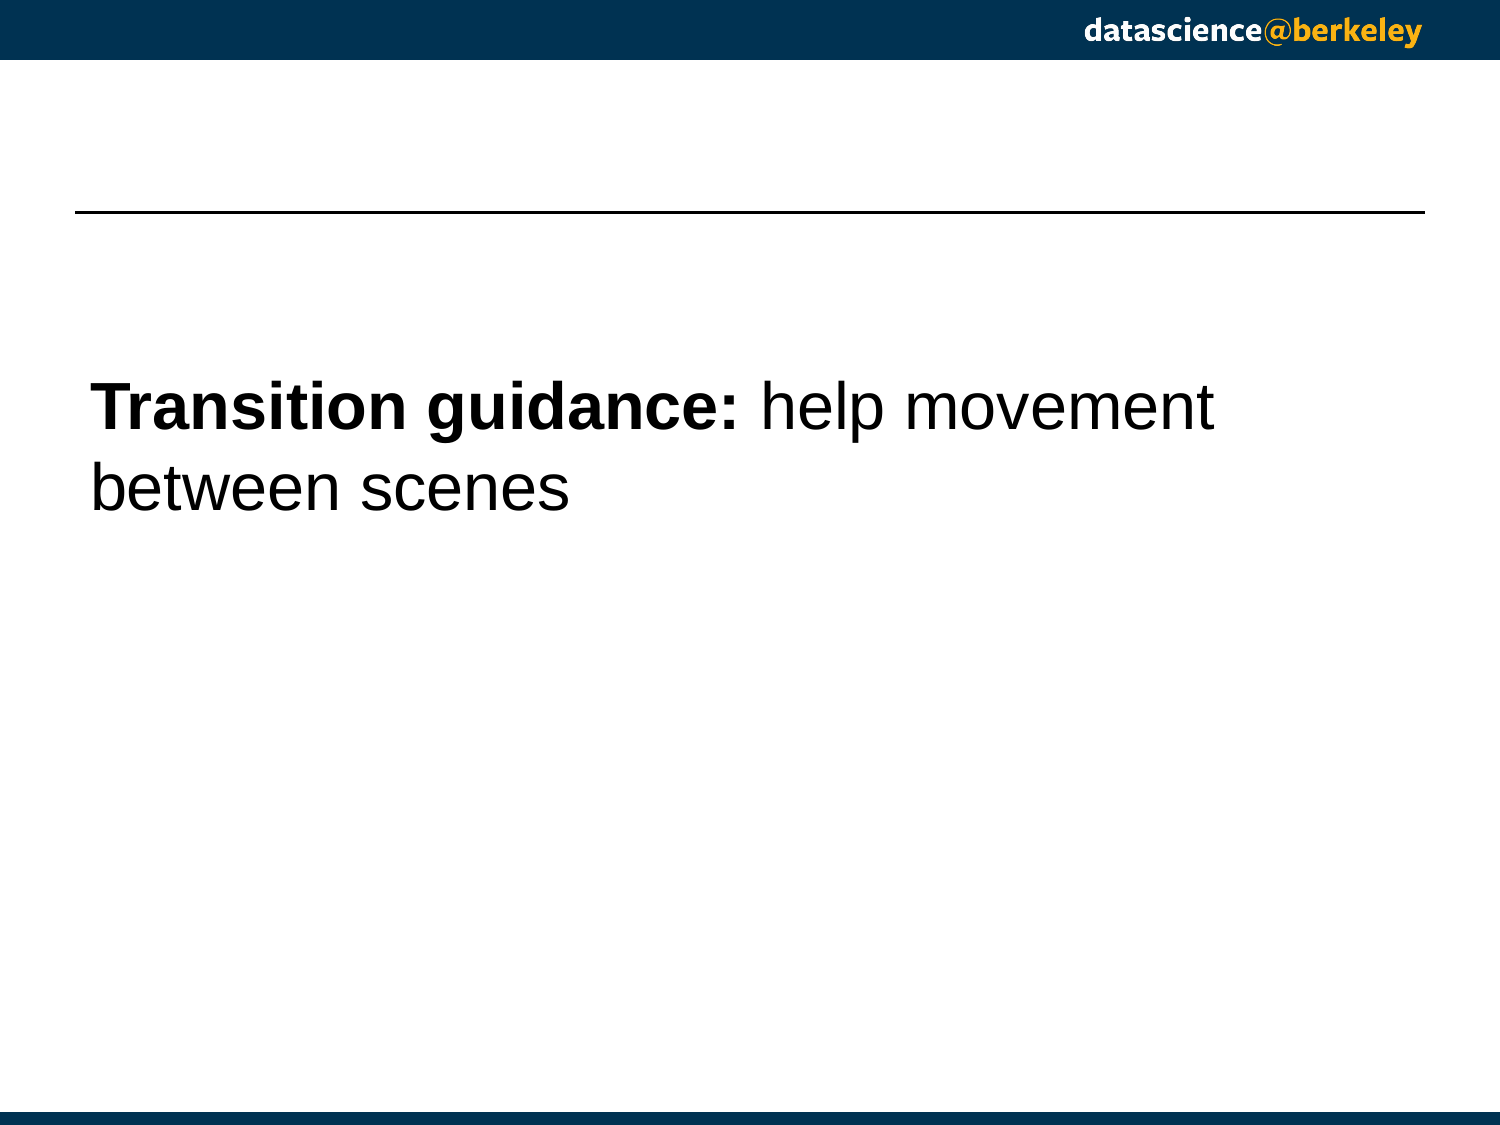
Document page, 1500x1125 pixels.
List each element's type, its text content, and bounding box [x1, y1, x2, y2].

picture [1079, 10, 1431, 52]
list Transition guidance: help movement between scenes [75, 262, 1425, 1005]
